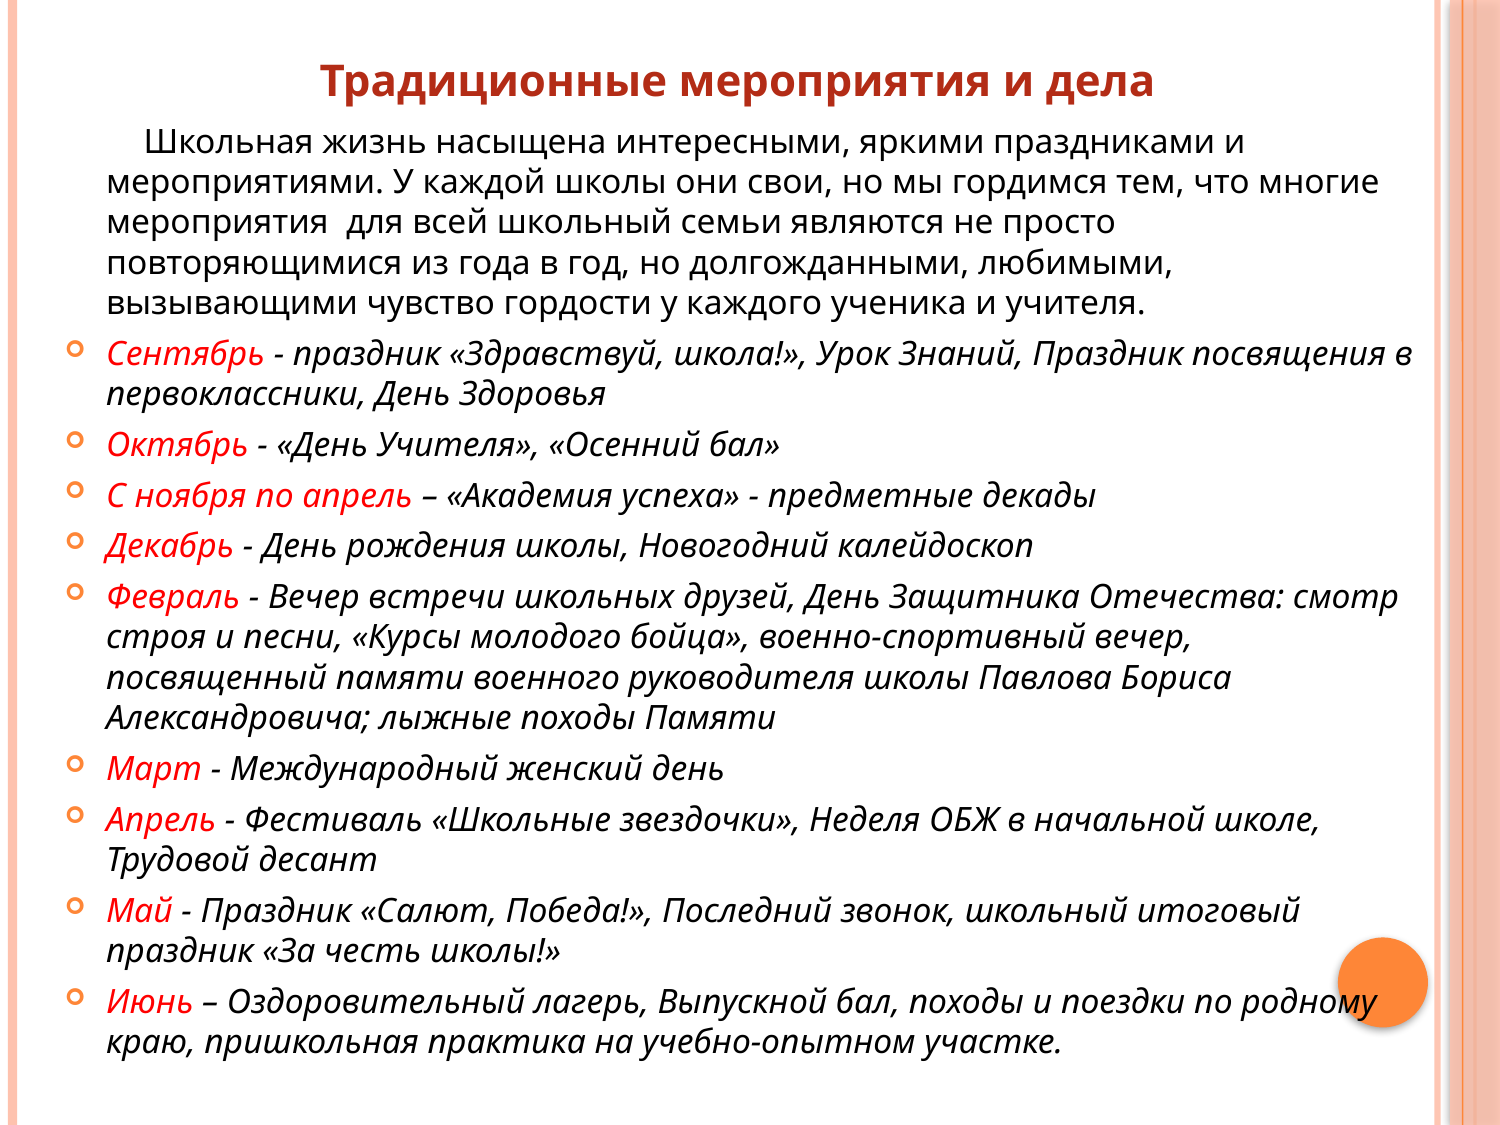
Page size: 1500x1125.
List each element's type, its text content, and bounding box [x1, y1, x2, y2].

list Школьная жизнь насыщена интересными, яркими праздниками и мероприятиями. У каждой школы они свои, но мы гордимся тем, что многие мероприятия для всей школьный семьи являются не просто повторяющимися из года в год, но долгожданными, любимыми, вызывающими чувство гордости у каждого ученика и учителя. Сентябрь - праздник «Здравствуй, школа!», Урок Знаний, Праздник посвящения в первоклассники, День Здоровья Октябрь - «День Учителя», «Осенний бал» С ноября по апрель – «Академия успеха» - предметные декады Декабрь - День рождения школы, Новогодний калейдоскоп Февраль - Вечер встречи школьных друзей, День Защитника Отечества: смотр строя и песни, «Курсы молодого бойца», военно-спортивный вечер, посвященный памяти военного руководителя школы Павлова Бориса Александровича; лыжные походы Памяти Март - Международный женский день Апрель - Фестиваль «Школьные звездочки», Неделя ОБЖ в начальной школе, Трудовой десант Май - Праздник «Салют, Победа!», Последний звонок, школьный итоговый праздник «За честь школы!» Июнь – Оздоровительный лагерь, Выпускной бал, походы и поездки по родному краю, пришкольная практика на учебно-опытном участке. [50, 112, 1438, 1075]
title Традиционные мероприятия и дела [75, 45, 1400, 112]
